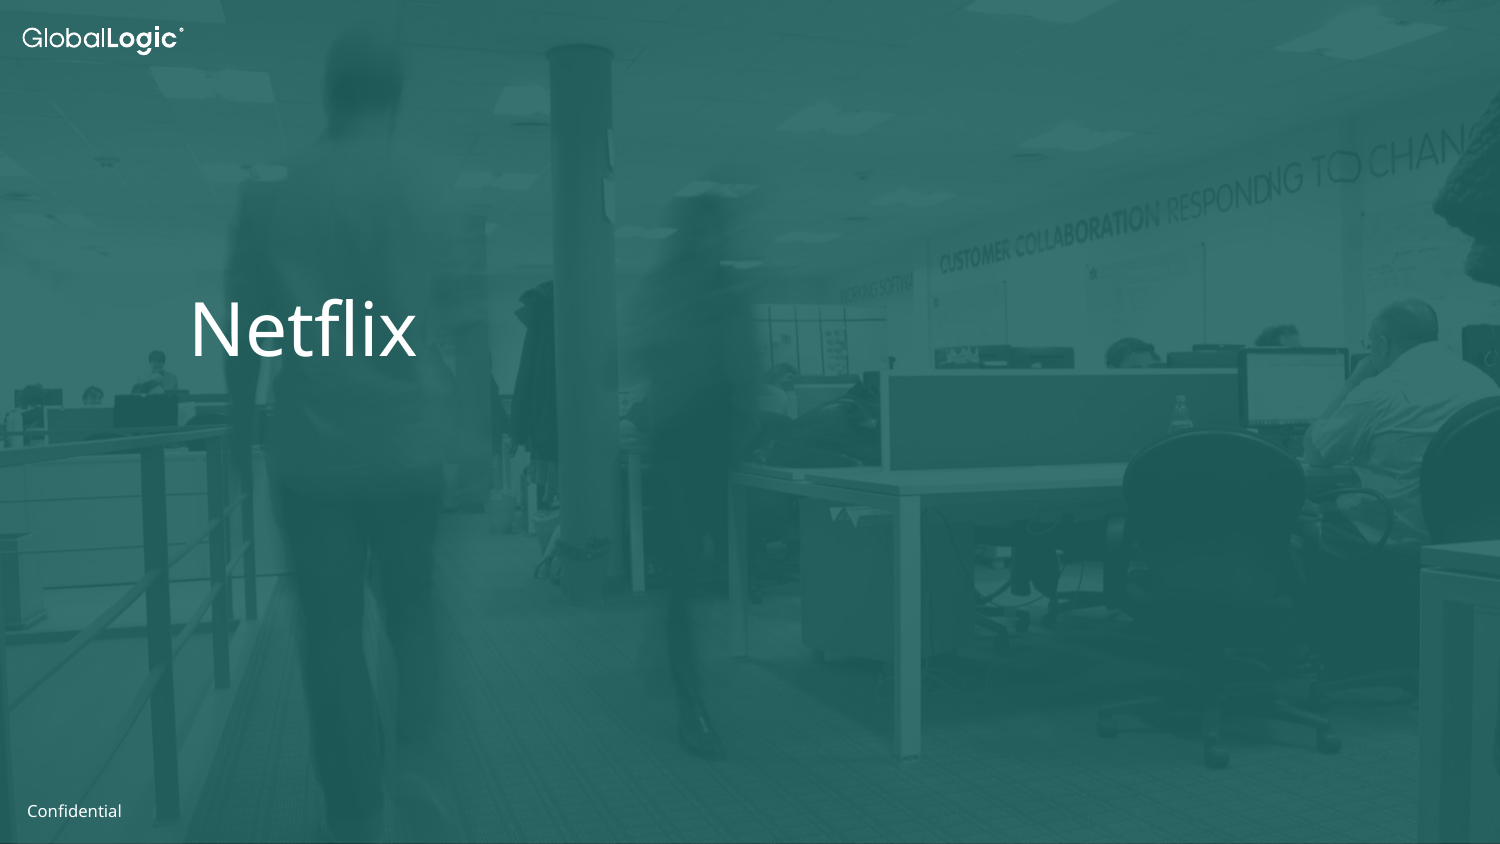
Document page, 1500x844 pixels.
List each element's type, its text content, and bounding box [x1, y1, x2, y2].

list Netflix [173, 266, 1397, 435]
